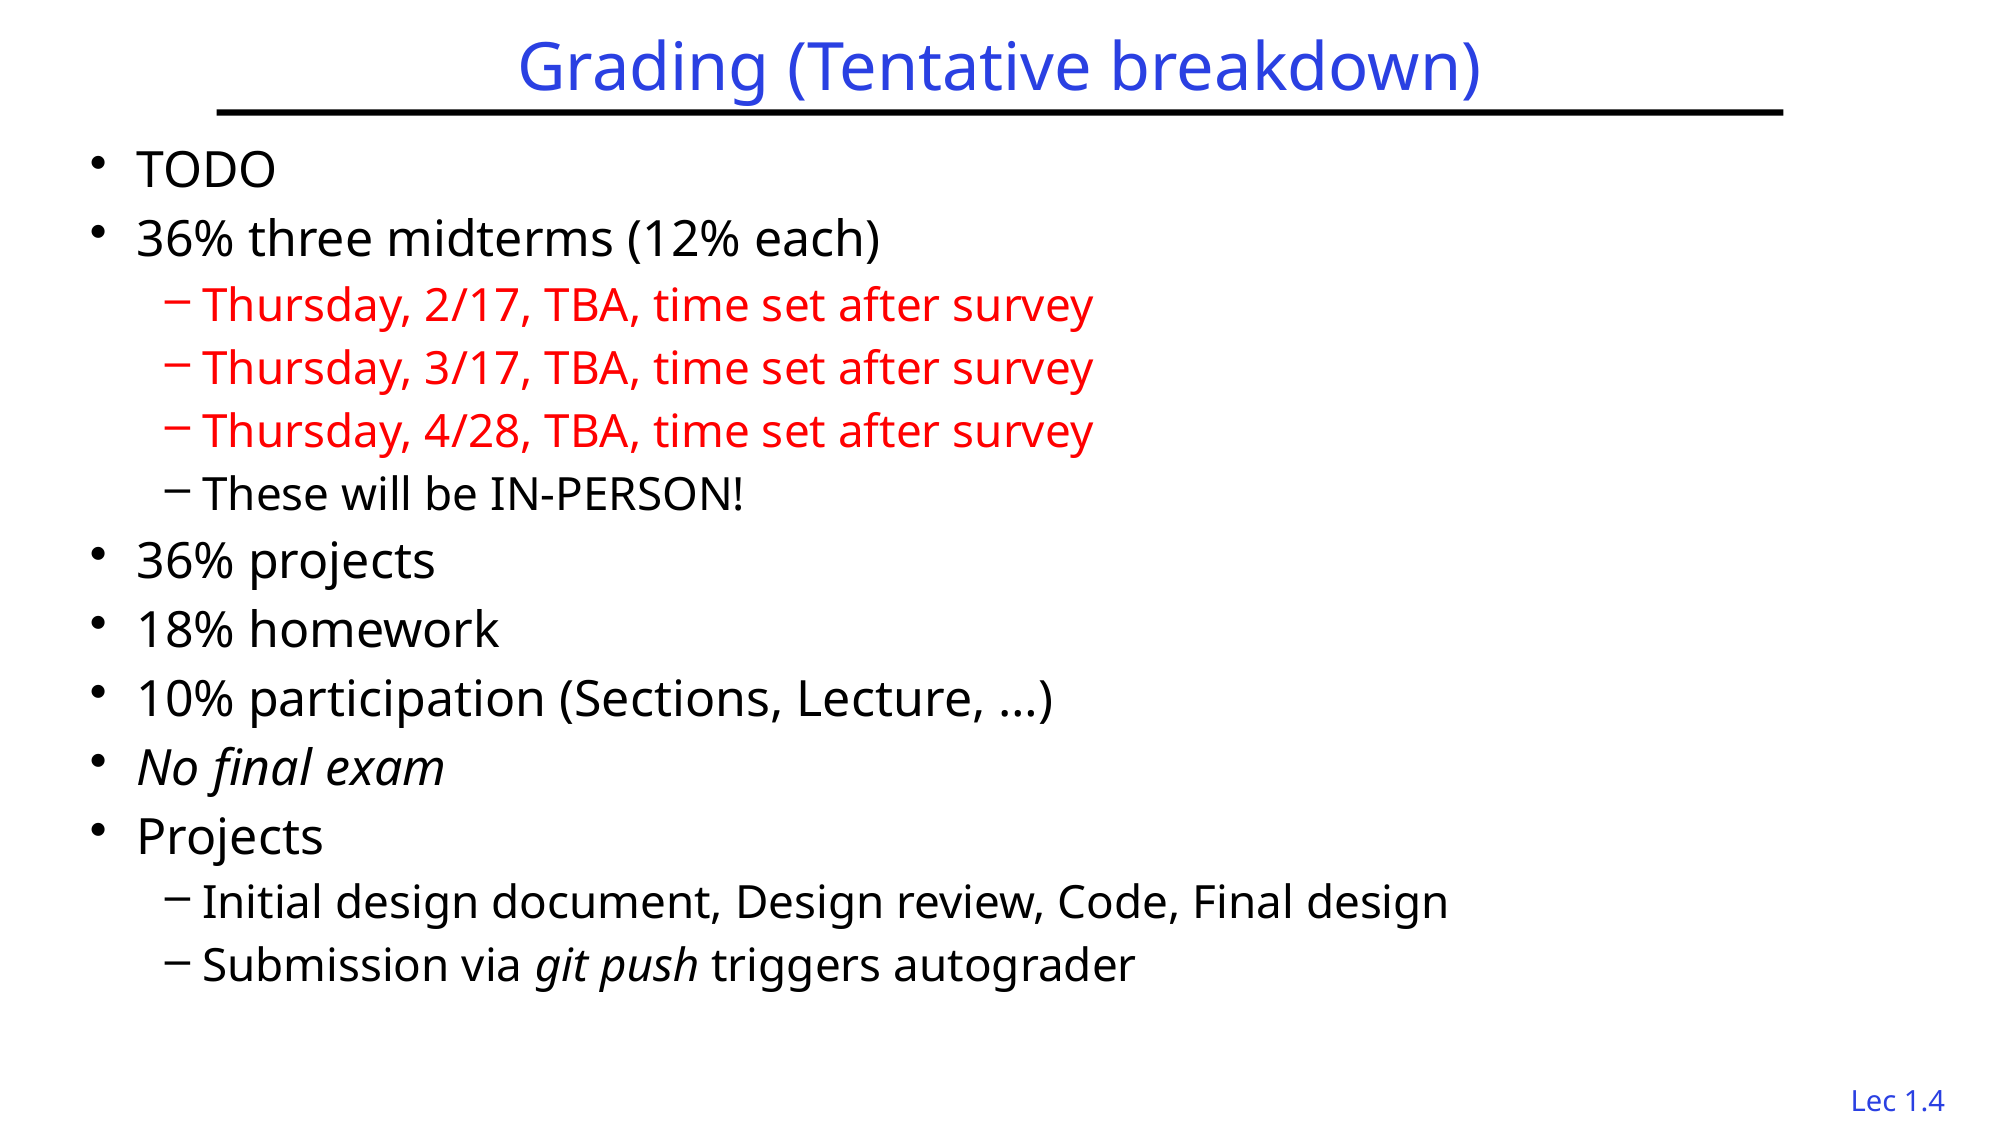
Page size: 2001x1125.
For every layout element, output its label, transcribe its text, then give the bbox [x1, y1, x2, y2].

title Grading (Tentative breakdown) [216, 24, 1784, 113]
list TODO 36% three midterms (12% each) Thursday, 2/17, TBA, time set after survey Thursday, 3/17, TBA, time set after survey Thursday, 4/28, TBA, time set after survey These will be IN-PERSON! 36% projects 18% homework 10% participation (Sections, Lecture, …) No final exam Projects Initial design document, Design review, Code, Final design Submission via git push triggers autograder [75, 137, 1675, 975]
